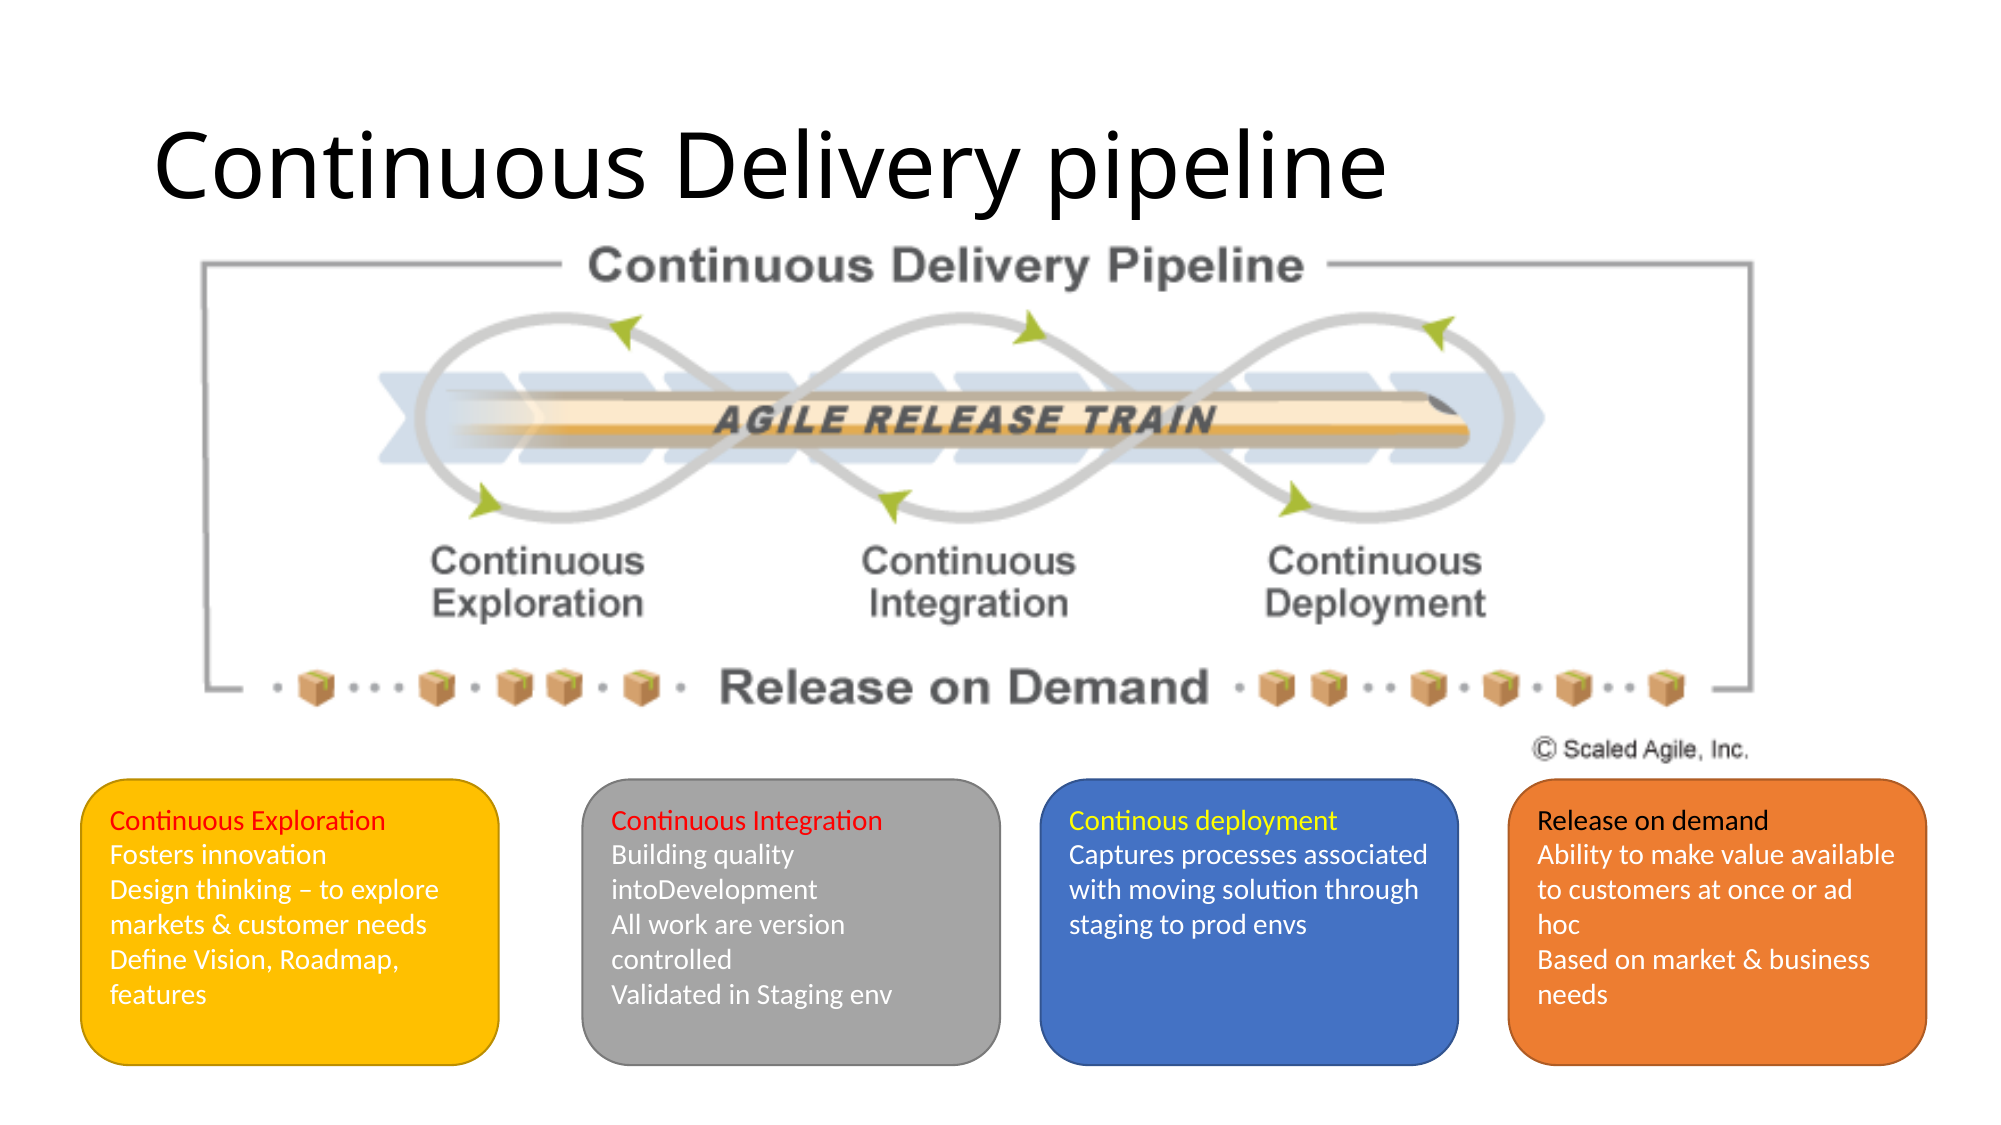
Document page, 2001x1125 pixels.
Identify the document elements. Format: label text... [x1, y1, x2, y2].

text_box Release on demand Ability to make value available to customers at once or ad hoc Based on market & business needs [1507, 778, 1928, 1067]
title Continuous Delivery pipeline [137, 59, 1863, 278]
text_box Continuous Integration Building quality intoDevelopment All work are version controlled Validated in Staging env [581, 780, 1002, 1067]
text_box Continuous Exploration Fosters innovation Design thinking – to explore markets & customer needs Define Vision, Roadmap, features [80, 778, 500, 1067]
picture [177, 235, 1771, 780]
text_box Continous deployment Captures processes associated with moving solution through staging to prod envs [1039, 780, 1460, 1067]
